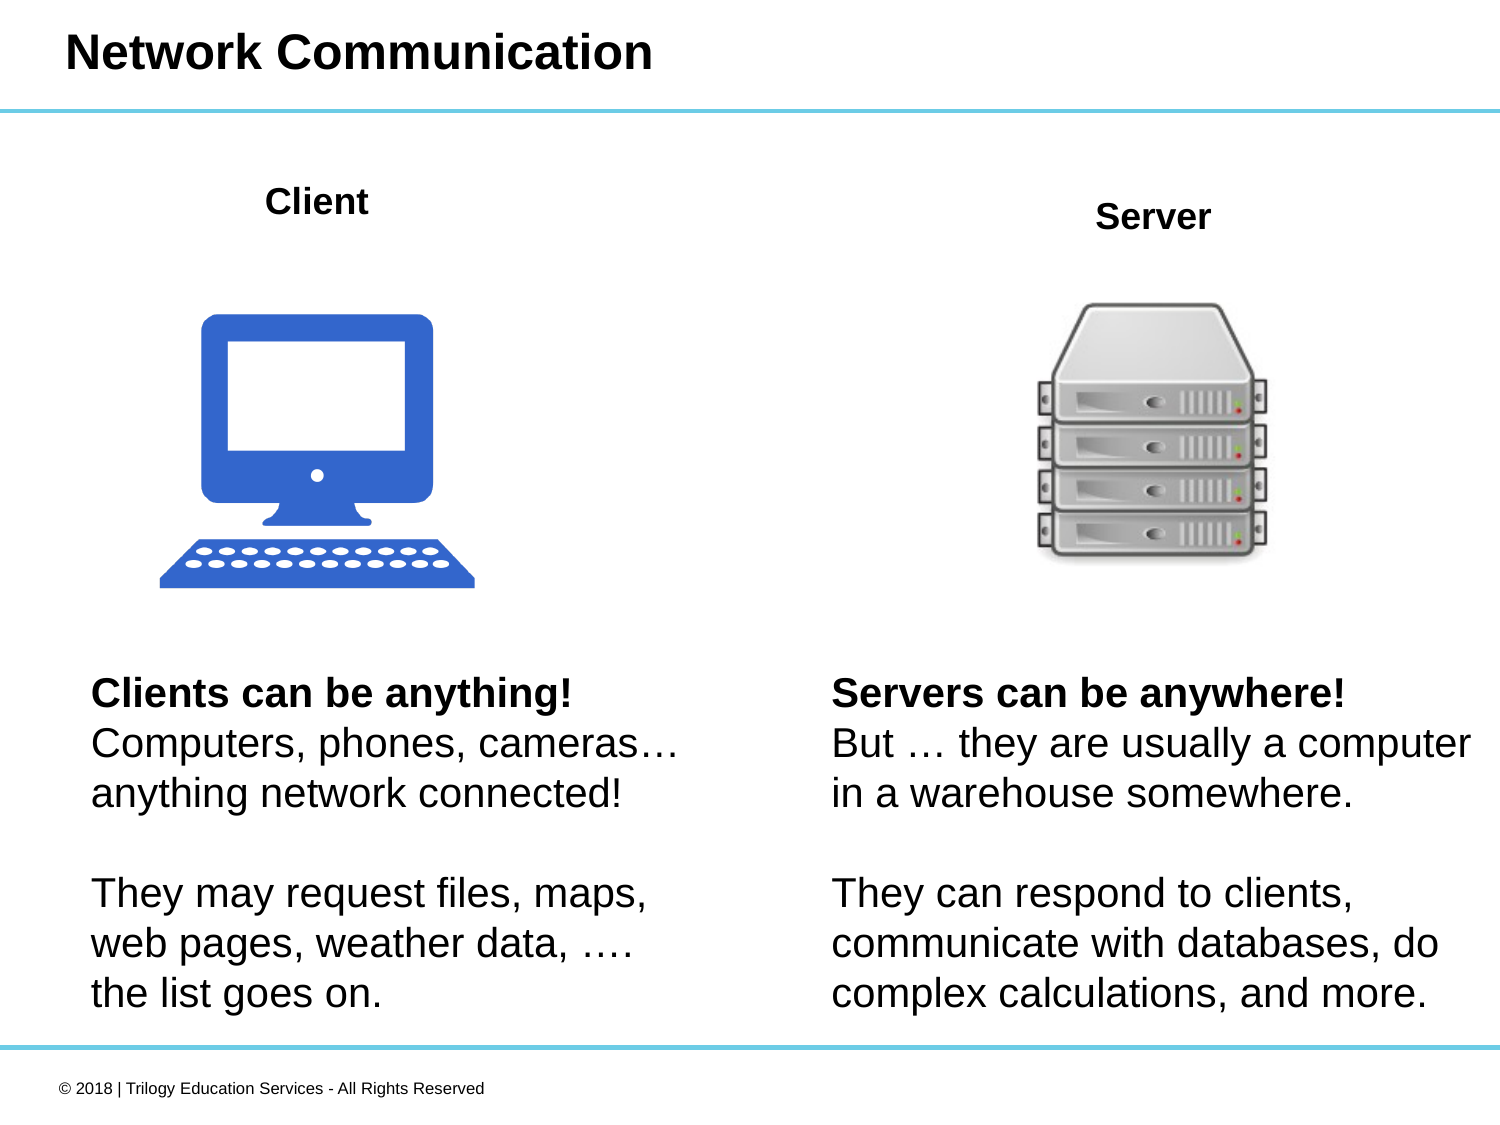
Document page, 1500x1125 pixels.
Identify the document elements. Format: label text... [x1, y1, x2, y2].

text_box Server [1080, 184, 1227, 245]
text_box Clients can be anything! Computers, phones, cameras… anything network connected! They may request files, maps, web pages, weather data, …. the list goes on. [76, 658, 700, 1024]
title Network Communication [50, 0, 948, 108]
text_box [316, 416, 644, 658]
text_box Servers can be anywhere! But … they are usually a computer in a warehouse somewhere. They can respond to clients, communicate with databases, do complex calculations, and more. [816, 658, 1491, 1024]
text_box Client [250, 169, 384, 230]
picture [1025, 291, 1283, 579]
picture [157, 291, 477, 611]
